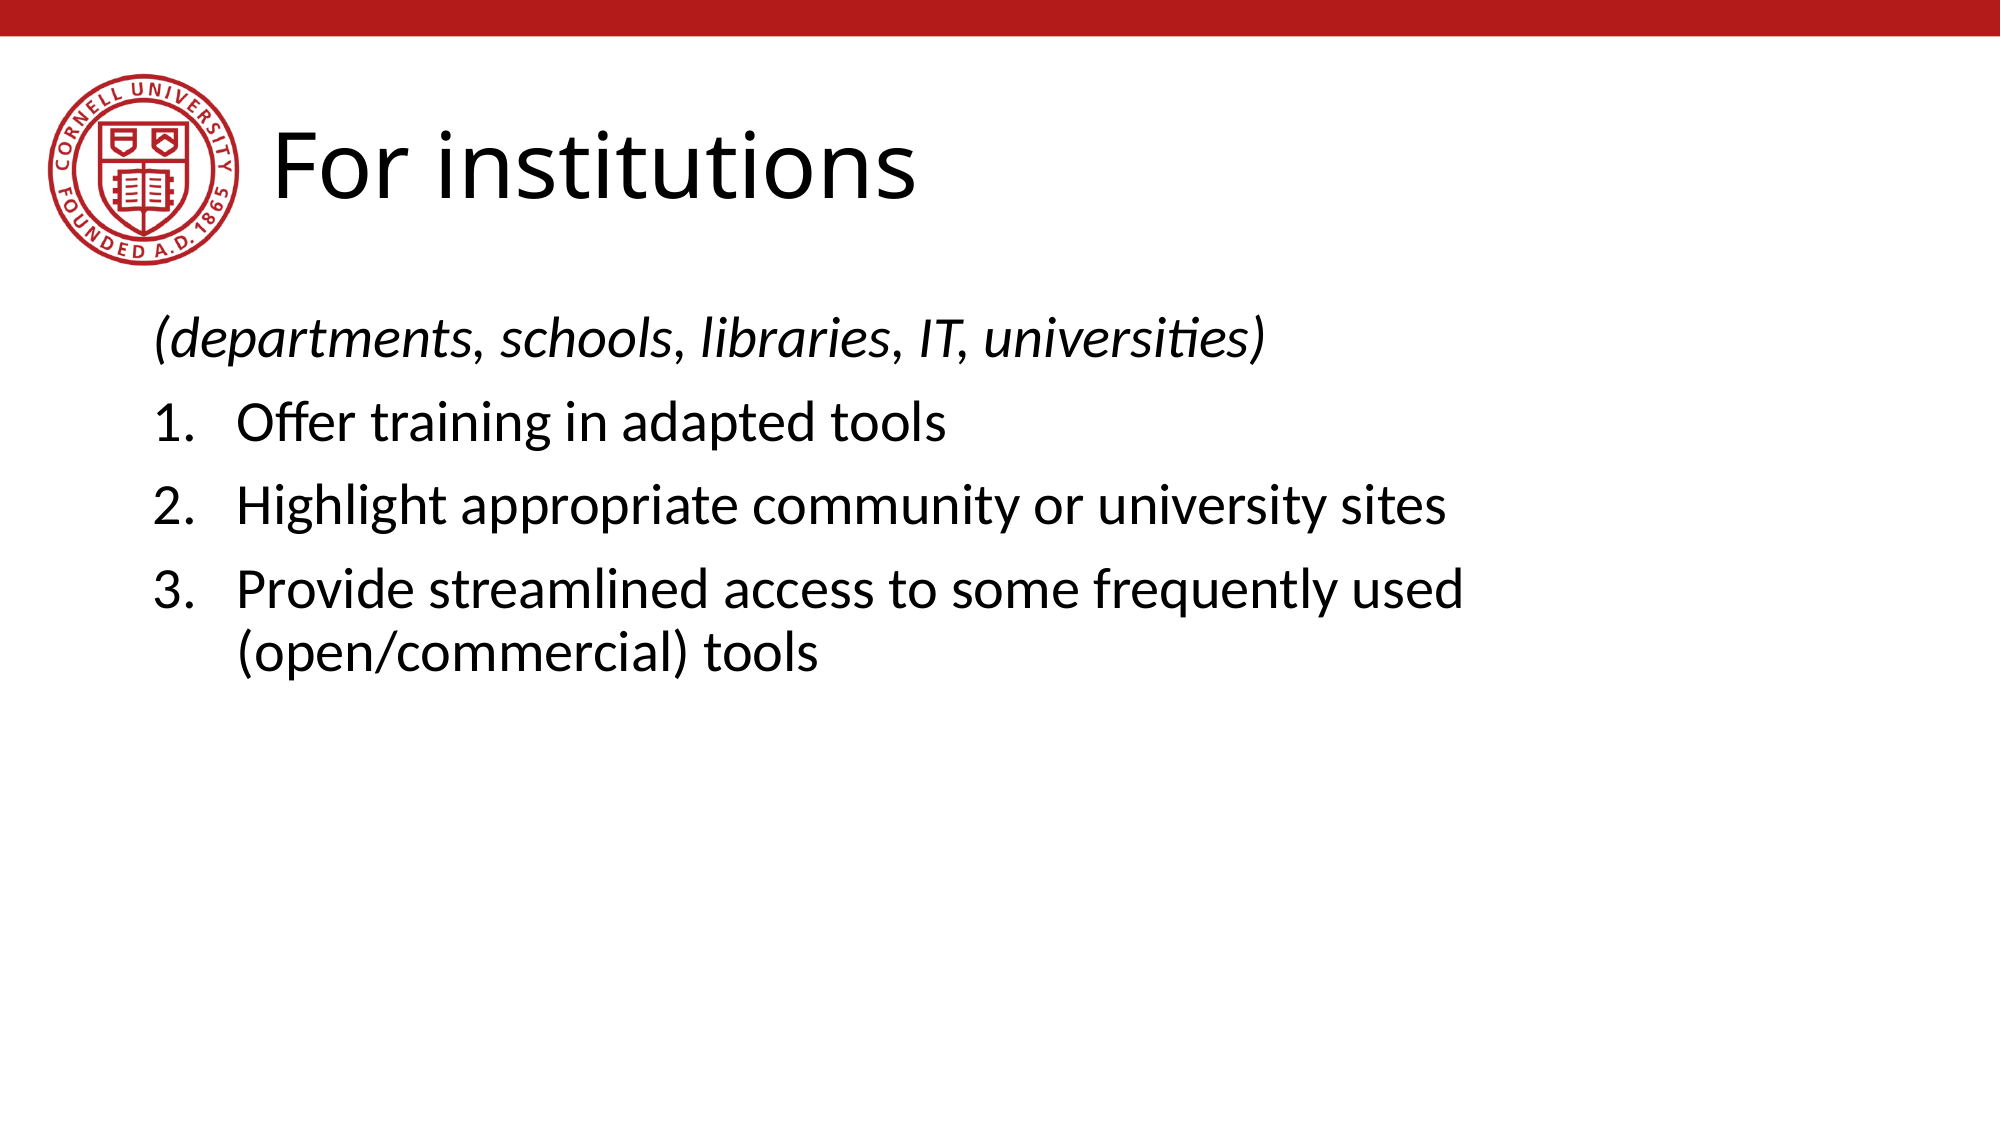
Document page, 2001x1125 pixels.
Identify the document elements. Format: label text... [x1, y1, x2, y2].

picture [39, 65, 255, 274]
list (departments, schools, libraries, IT, universities) Offer training in adapted tools Highlight appropriate community or university sites Provide streamlined access to some frequently used (open/commercial) tools [137, 299, 1863, 1014]
title For institutions [255, 59, 1860, 278]
